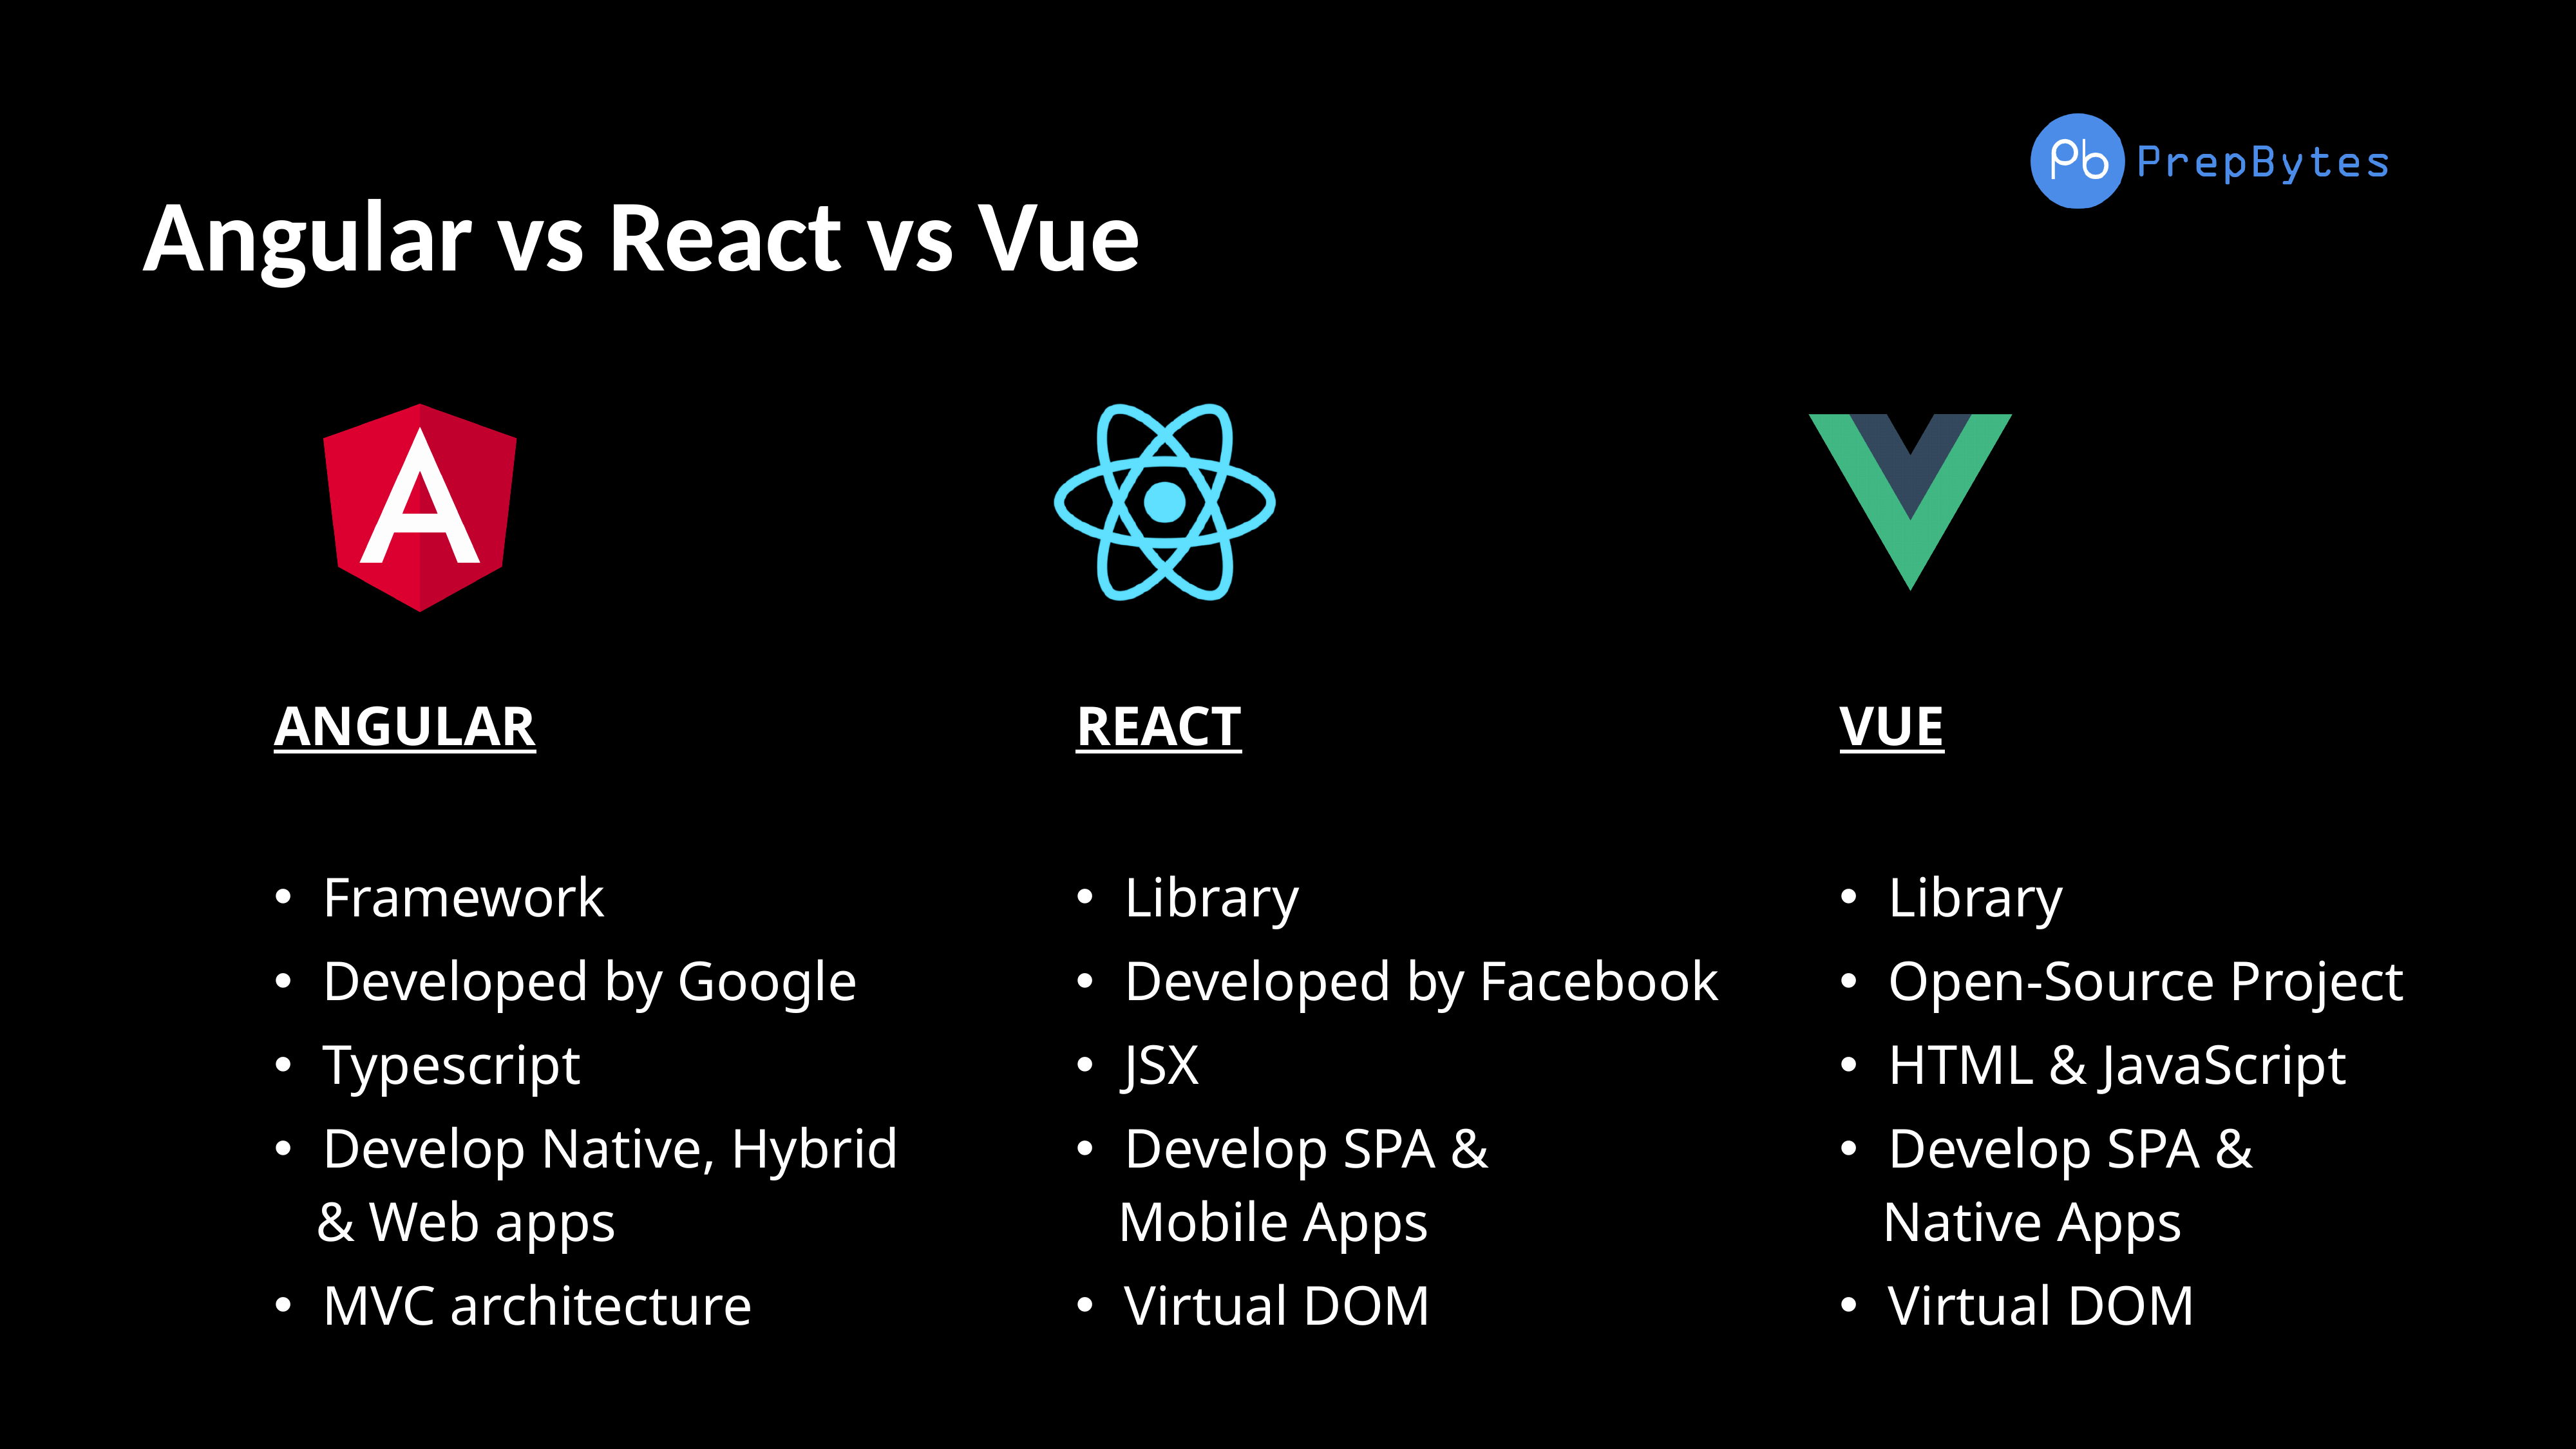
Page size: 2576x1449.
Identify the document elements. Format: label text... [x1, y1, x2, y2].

table_cell Developed by Google [269, 938, 1070, 1021]
text_box Angular vs React vs Vue [135, 149, 1241, 310]
table_cell Typescript [269, 1021, 1070, 1105]
picture [1005, 391, 1305, 614]
table_header REACT [1070, 683, 1835, 854]
table_cell Library [1070, 854, 1835, 938]
table_header ANGULAR [269, 683, 1070, 854]
table_header VUE [1835, 683, 2576, 854]
table_cell Develop Native, Hybrid & Web apps [269, 1105, 1070, 1262]
table_cell Framework [269, 854, 1070, 938]
picture [289, 372, 550, 633]
picture [2031, 113, 2393, 209]
table_cell Develop SPA & Mobile Apps [1070, 1105, 1835, 1262]
table_cell Virtual DOM [1070, 1262, 1835, 1346]
table_cell MVC architecture [269, 1262, 1070, 1346]
picture [1808, 414, 2012, 591]
table_cell Develop SPA & Native Apps [1835, 1105, 2576, 1262]
table_cell Library [1835, 854, 2576, 938]
table_cell Virtual DOM [1835, 1262, 2576, 1346]
table_cell JSX [1070, 1021, 1835, 1105]
table_cell Developed by Facebook [1070, 938, 1835, 1021]
table_cell HTML & JavaScript [1835, 1021, 2576, 1105]
table_cell Open-Source Project [1835, 938, 2576, 1021]
